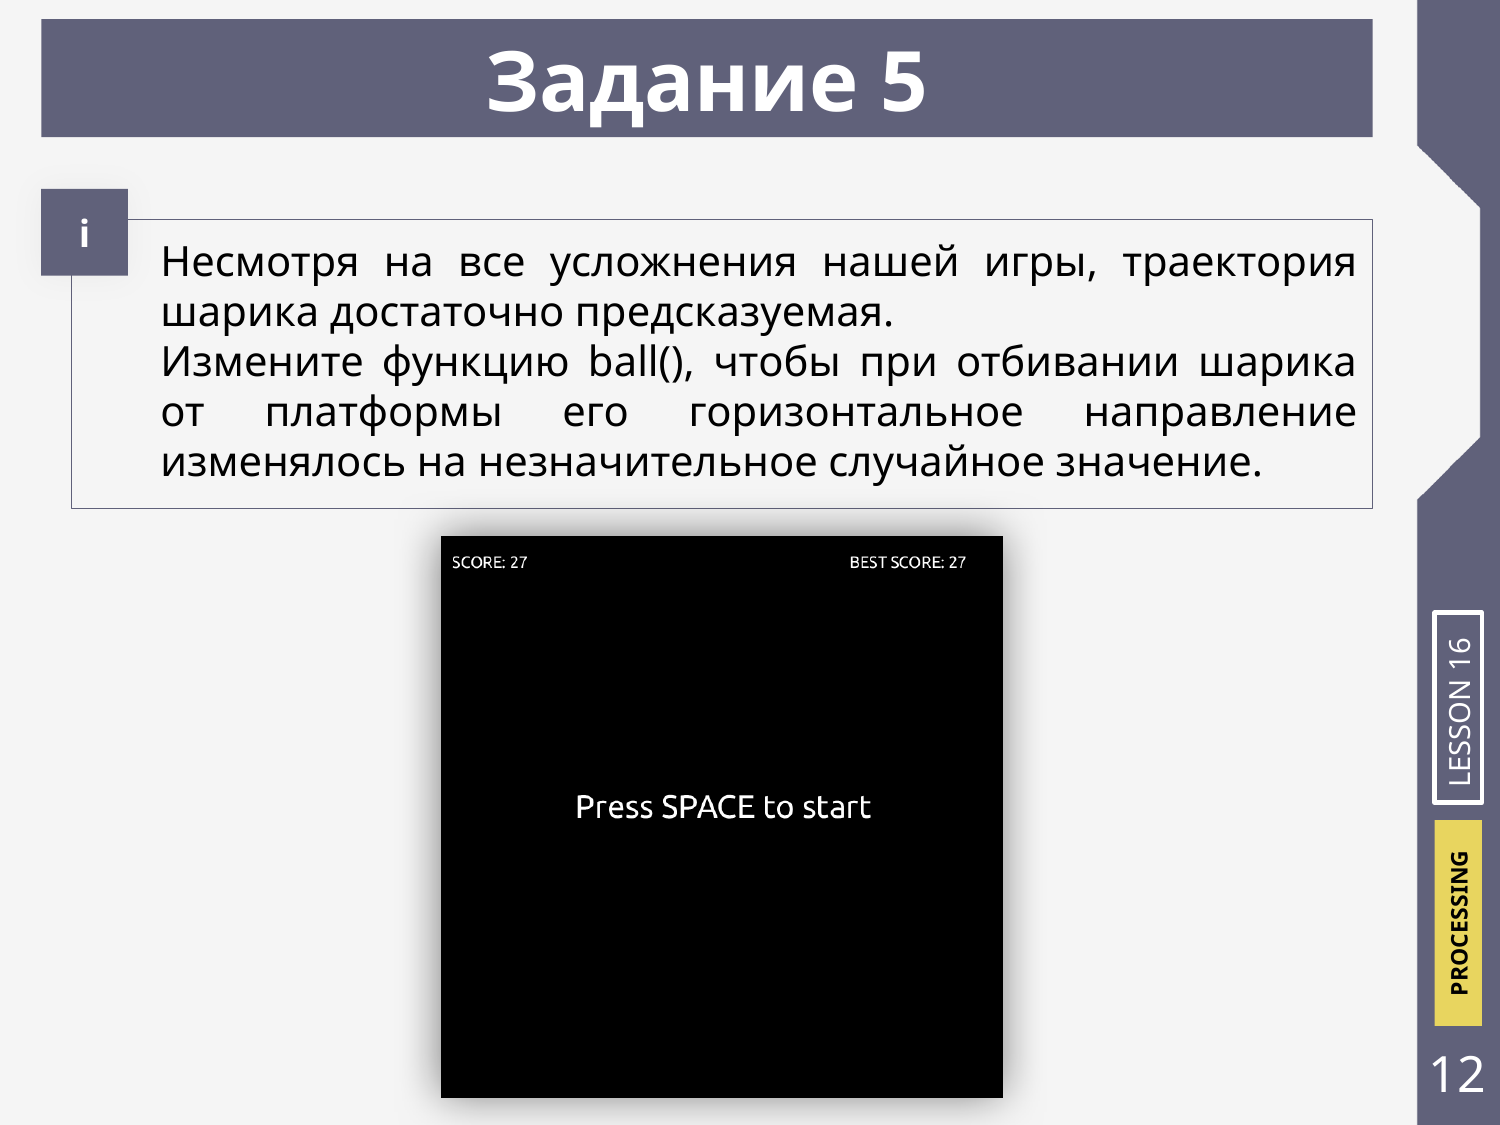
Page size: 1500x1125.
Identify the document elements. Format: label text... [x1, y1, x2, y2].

slide_number ‹#› [1401, 1029, 1500, 1125]
list LESSON 16 [1432, 610, 1484, 805]
text_box Несмотря на все усложнения нашей игры, траектория шарика достаточно предсказуемая. Измените функцию ball(), чтобы при отбивании шарика от платформы его горизонтальное направление изменялось на незначительное случайное значение. [71, 219, 1373, 509]
title Задание 5 [41, 19, 1373, 138]
picture [0, 0, 1500, 1125]
text_box і [41, 188, 128, 276]
